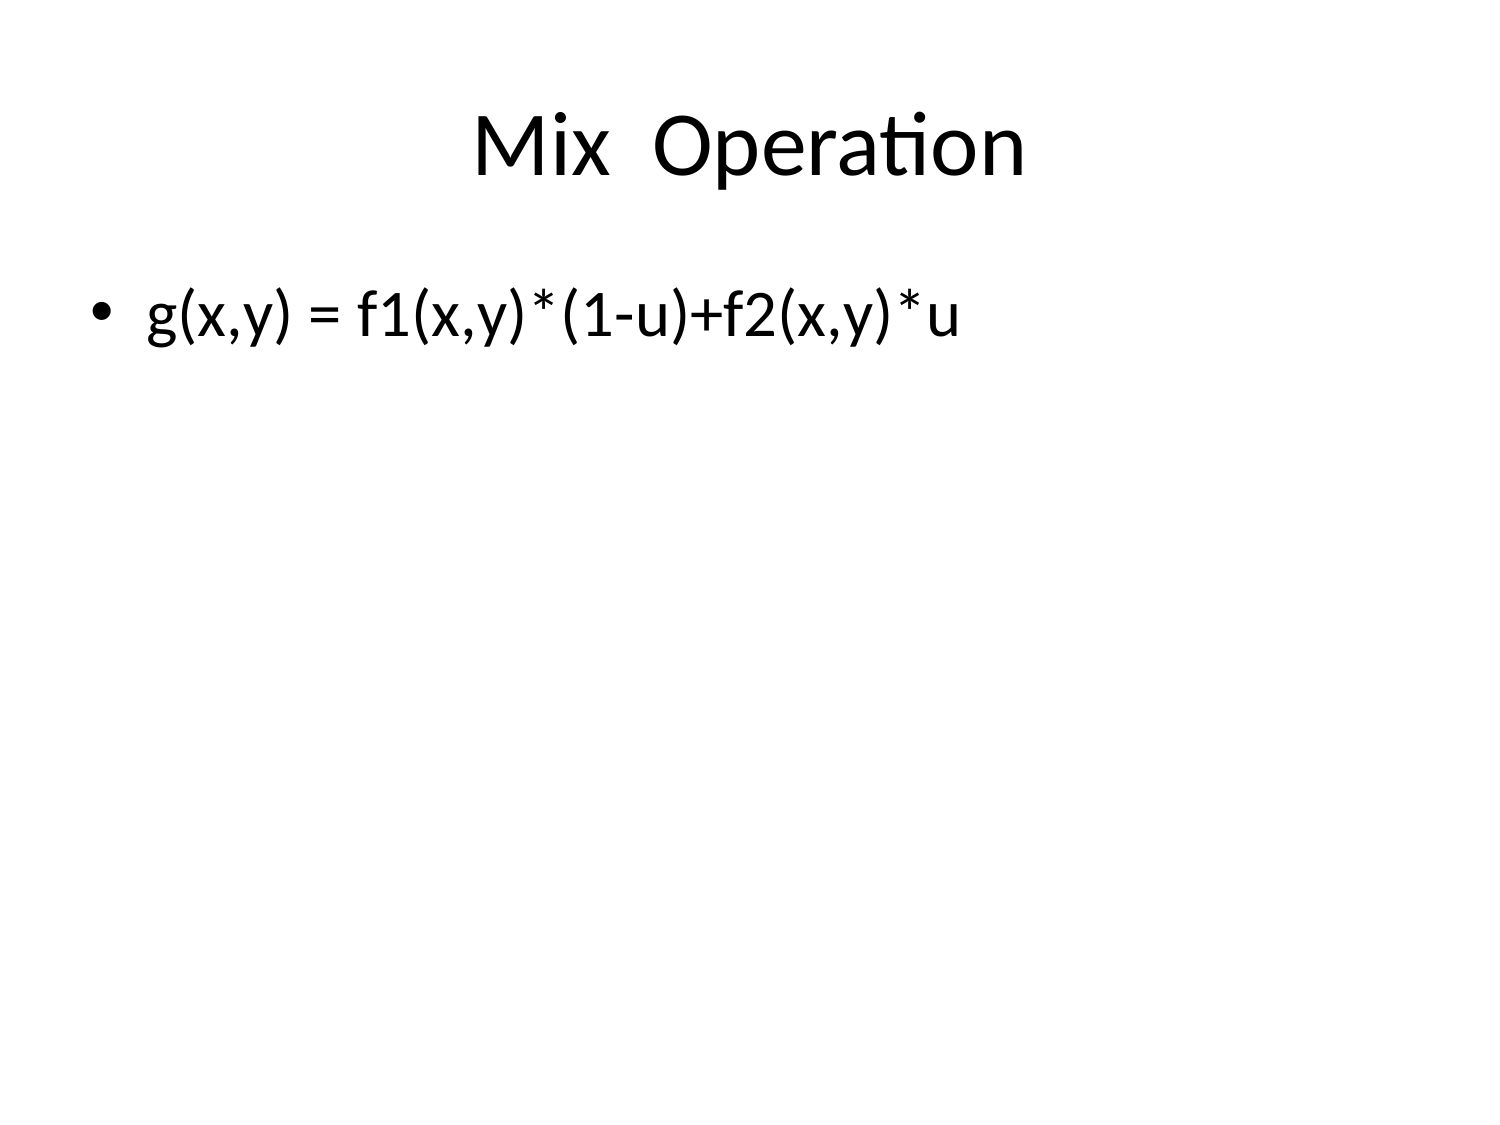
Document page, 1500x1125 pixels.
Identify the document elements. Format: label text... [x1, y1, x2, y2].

title Mix Operation [75, 45, 1425, 233]
list g(x,y) = f1(x,y)*(1-u)+f2(x,y)*u [75, 262, 1425, 1005]
